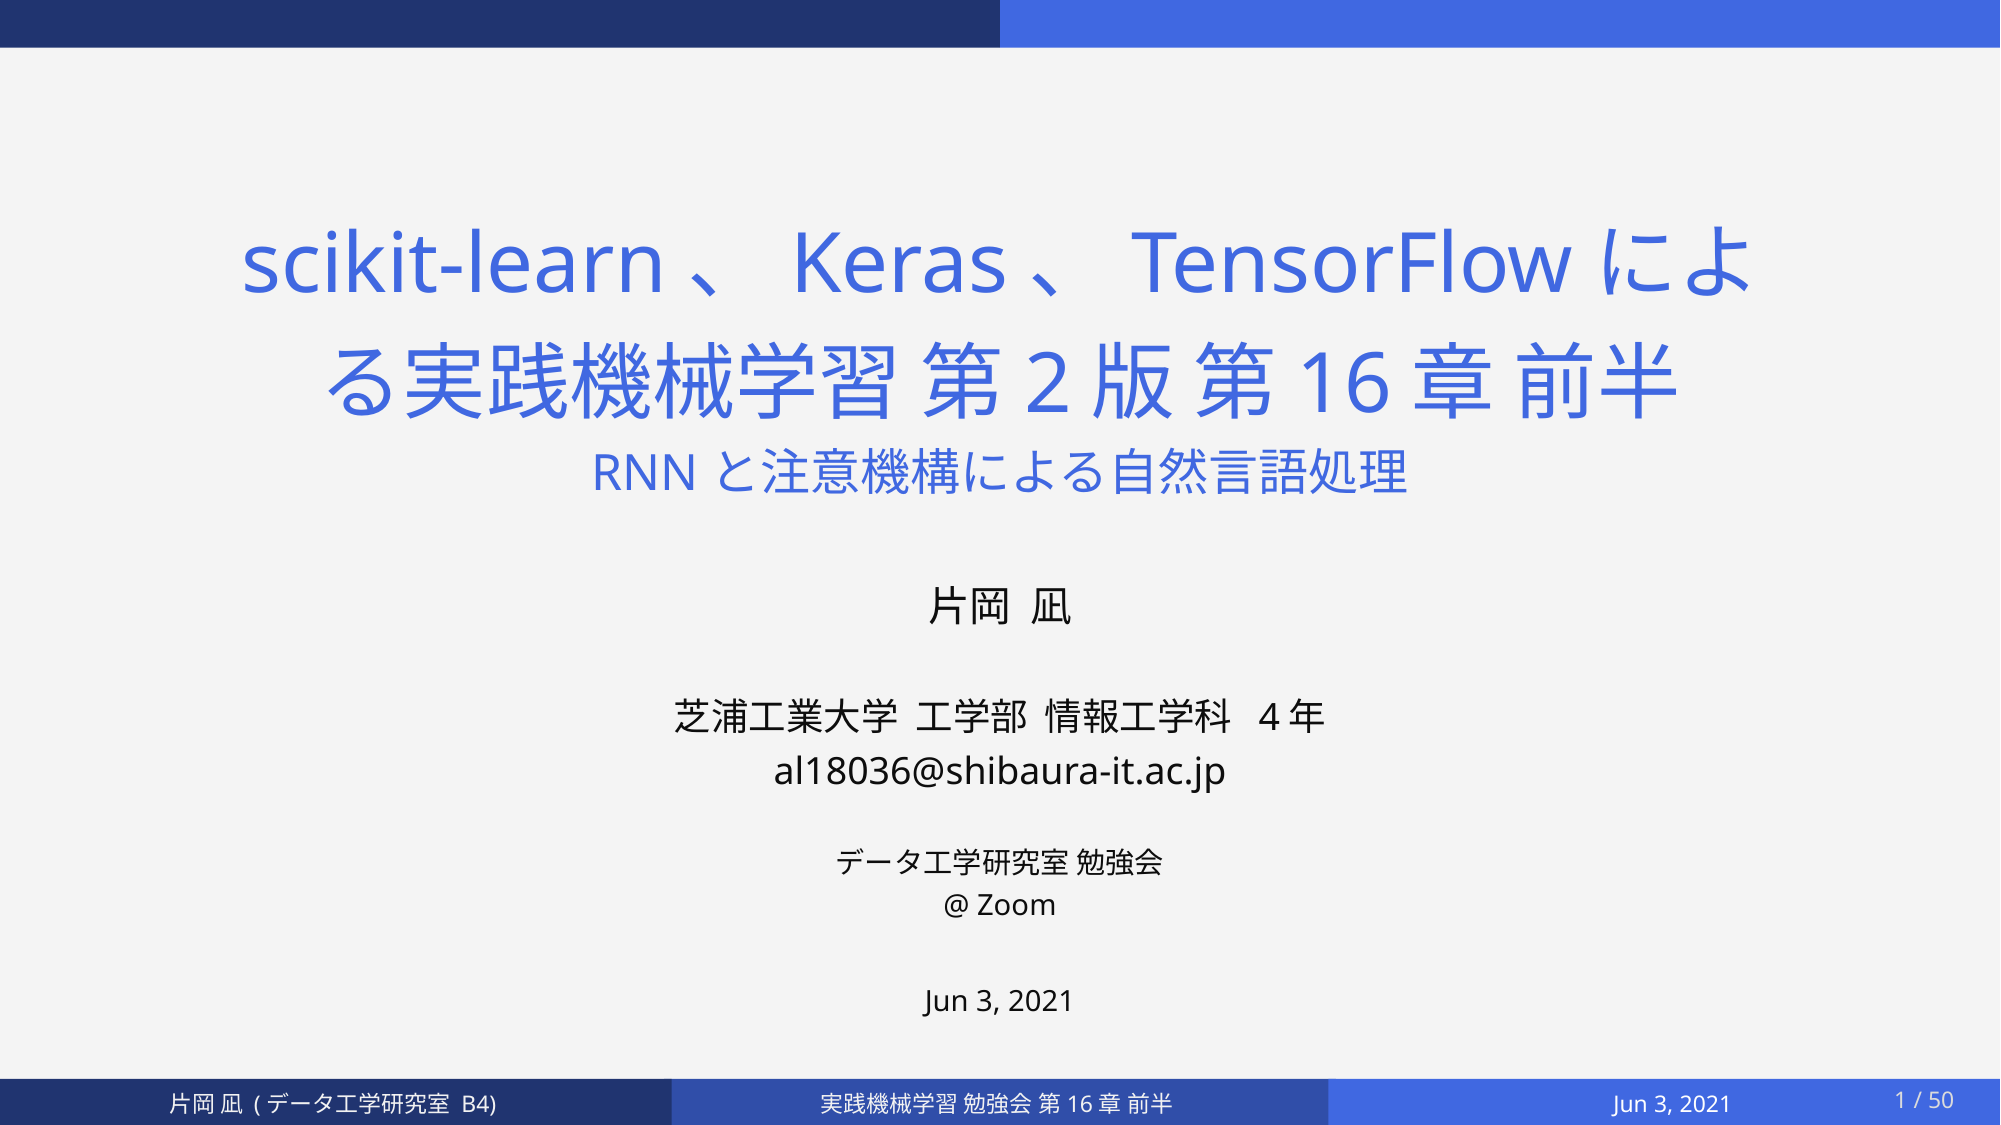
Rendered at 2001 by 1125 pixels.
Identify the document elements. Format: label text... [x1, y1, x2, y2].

subtitle 片岡 凪 芝浦工業大学 工学部 情報工学科 4年 al18036@shibaura-it.ac.jp データ工学研究室 勉強会 @ Zoom Jun 3, 2021 [249, 562, 1750, 1027]
title scikit-learn、Keras、TensorFlowによる実践機械学習 第2版 第16章 前半 RNNと注意機構による自然言語処理 [189, 151, 1811, 509]
slide_number 1 / 50 [1519, 1071, 1970, 1125]
